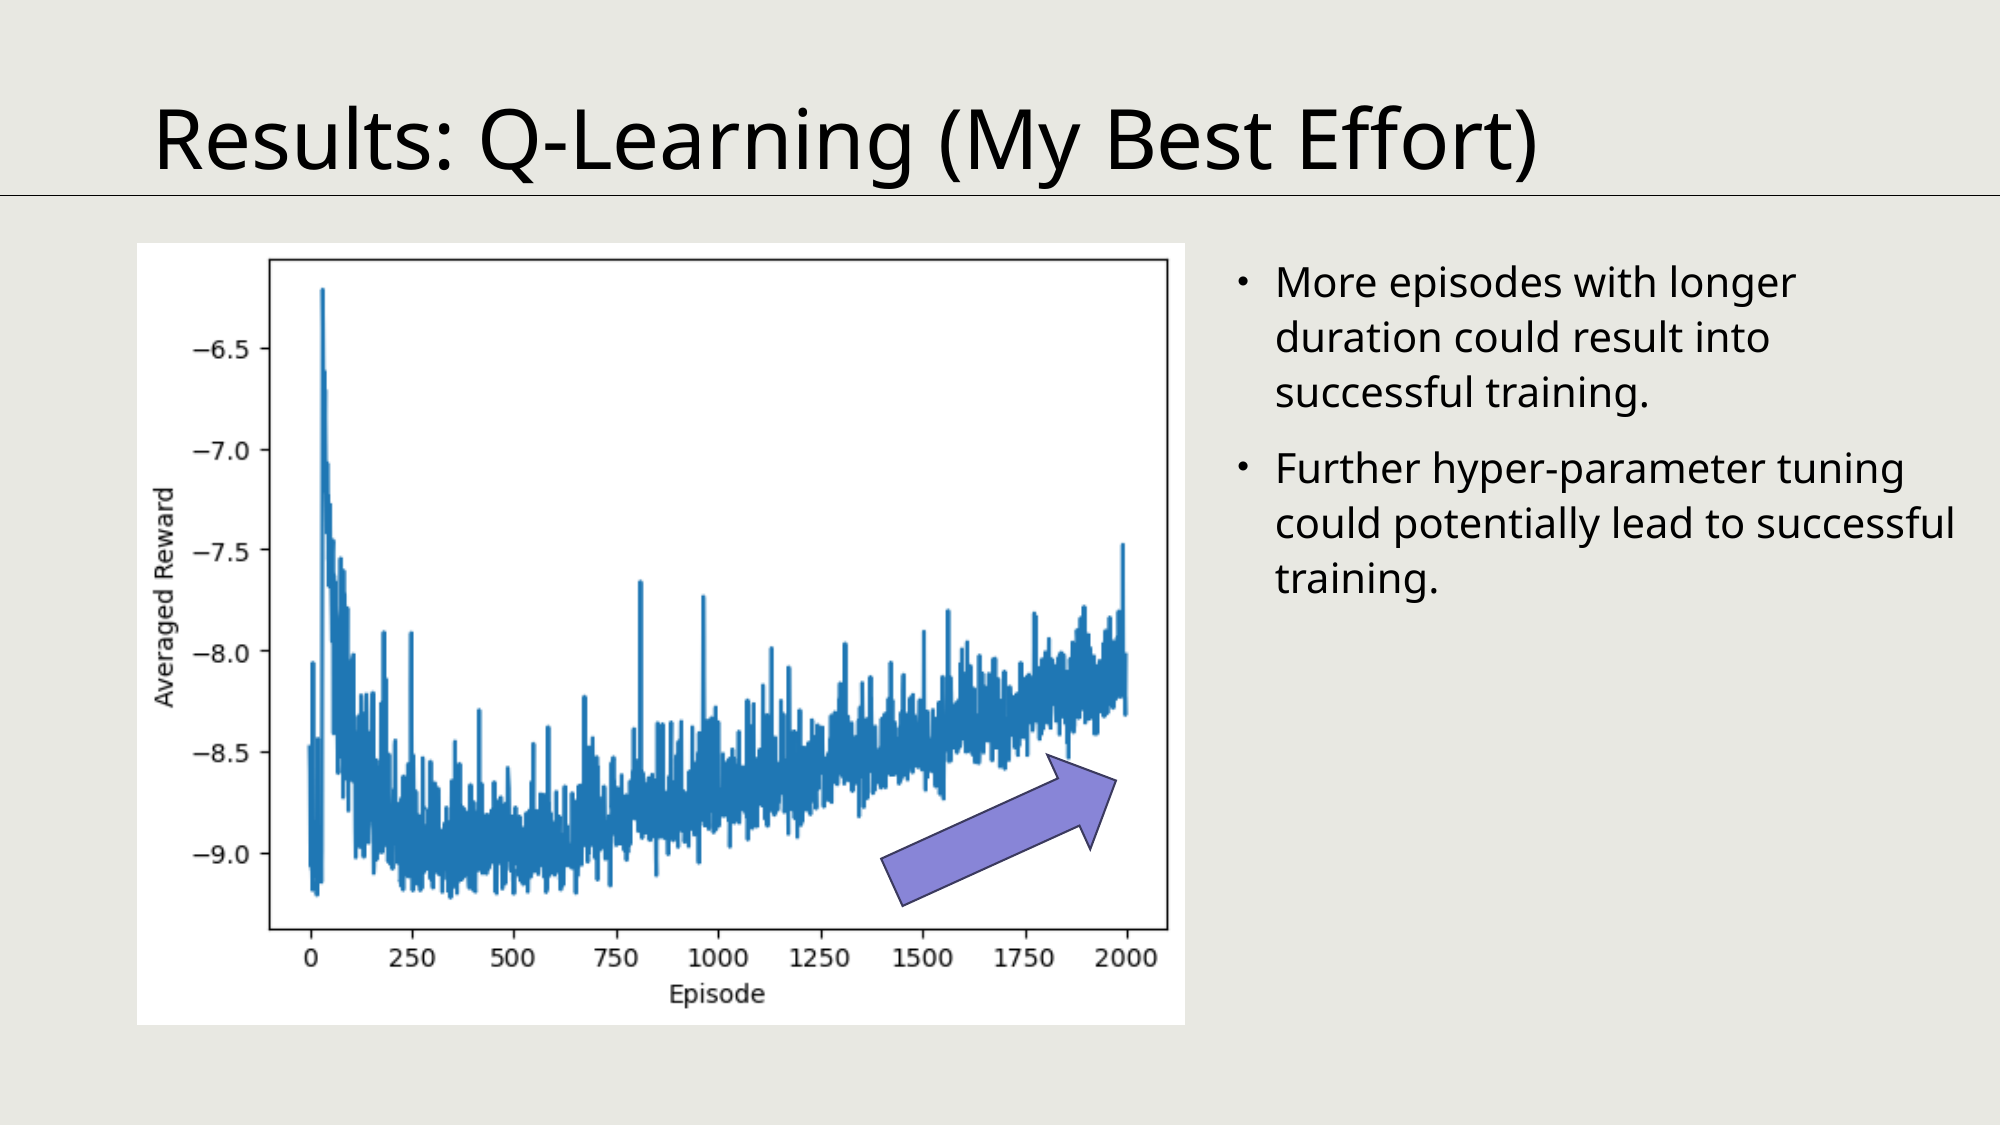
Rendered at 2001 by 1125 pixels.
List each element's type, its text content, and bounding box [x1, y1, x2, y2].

picture [137, 243, 1185, 1025]
text_box More episodes with longer duration could result into successful training. Further hyper-parameter tuning could potentially lead to successful training. [1222, 243, 1974, 1025]
title Results: Q-Learning (My Best Effort) [137, 0, 1989, 195]
